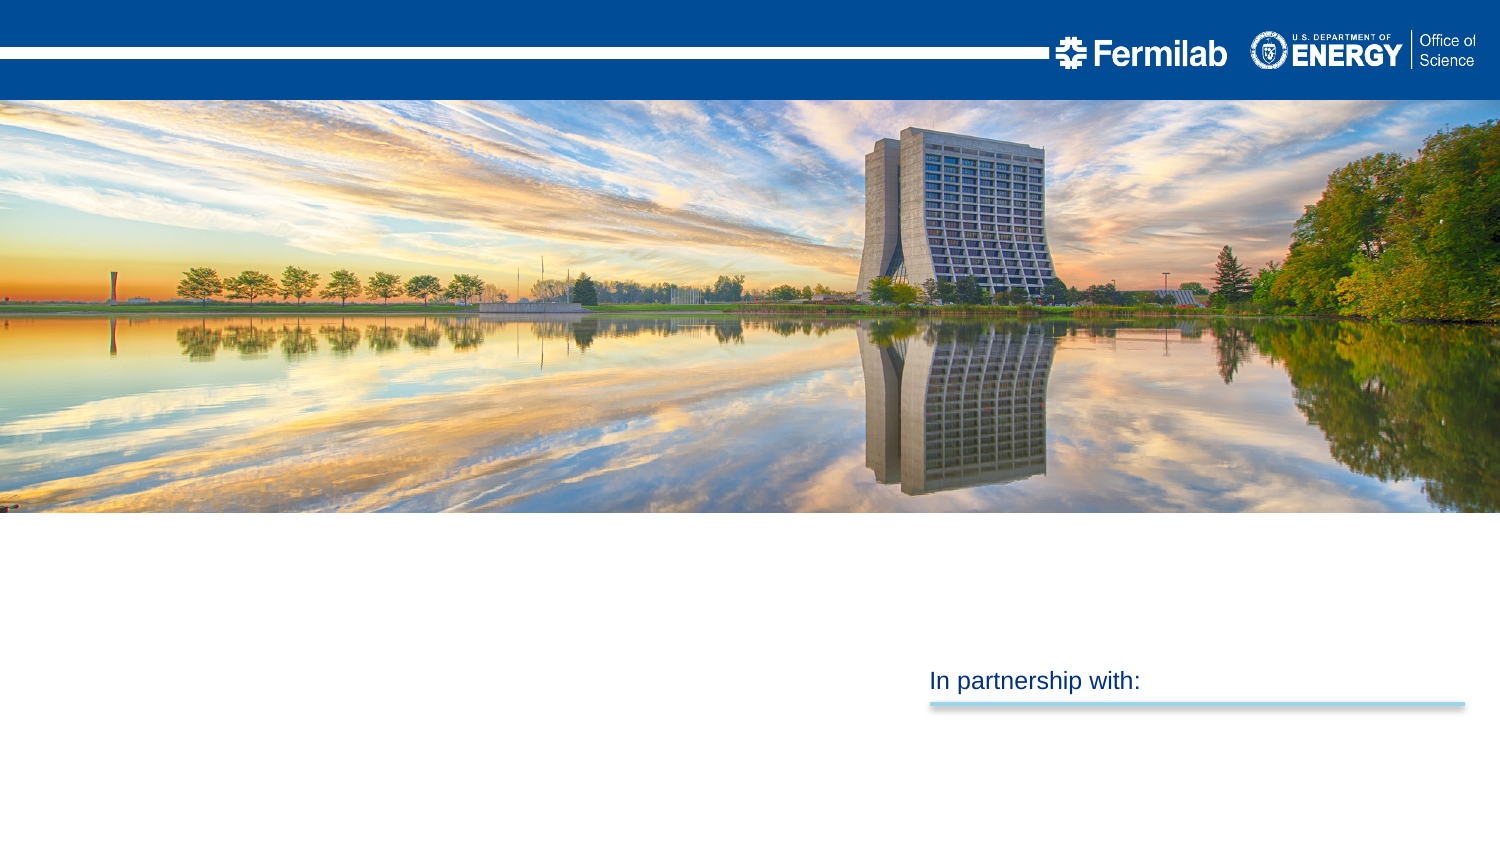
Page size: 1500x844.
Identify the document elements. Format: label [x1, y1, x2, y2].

picture [0, 100, 1500, 513]
